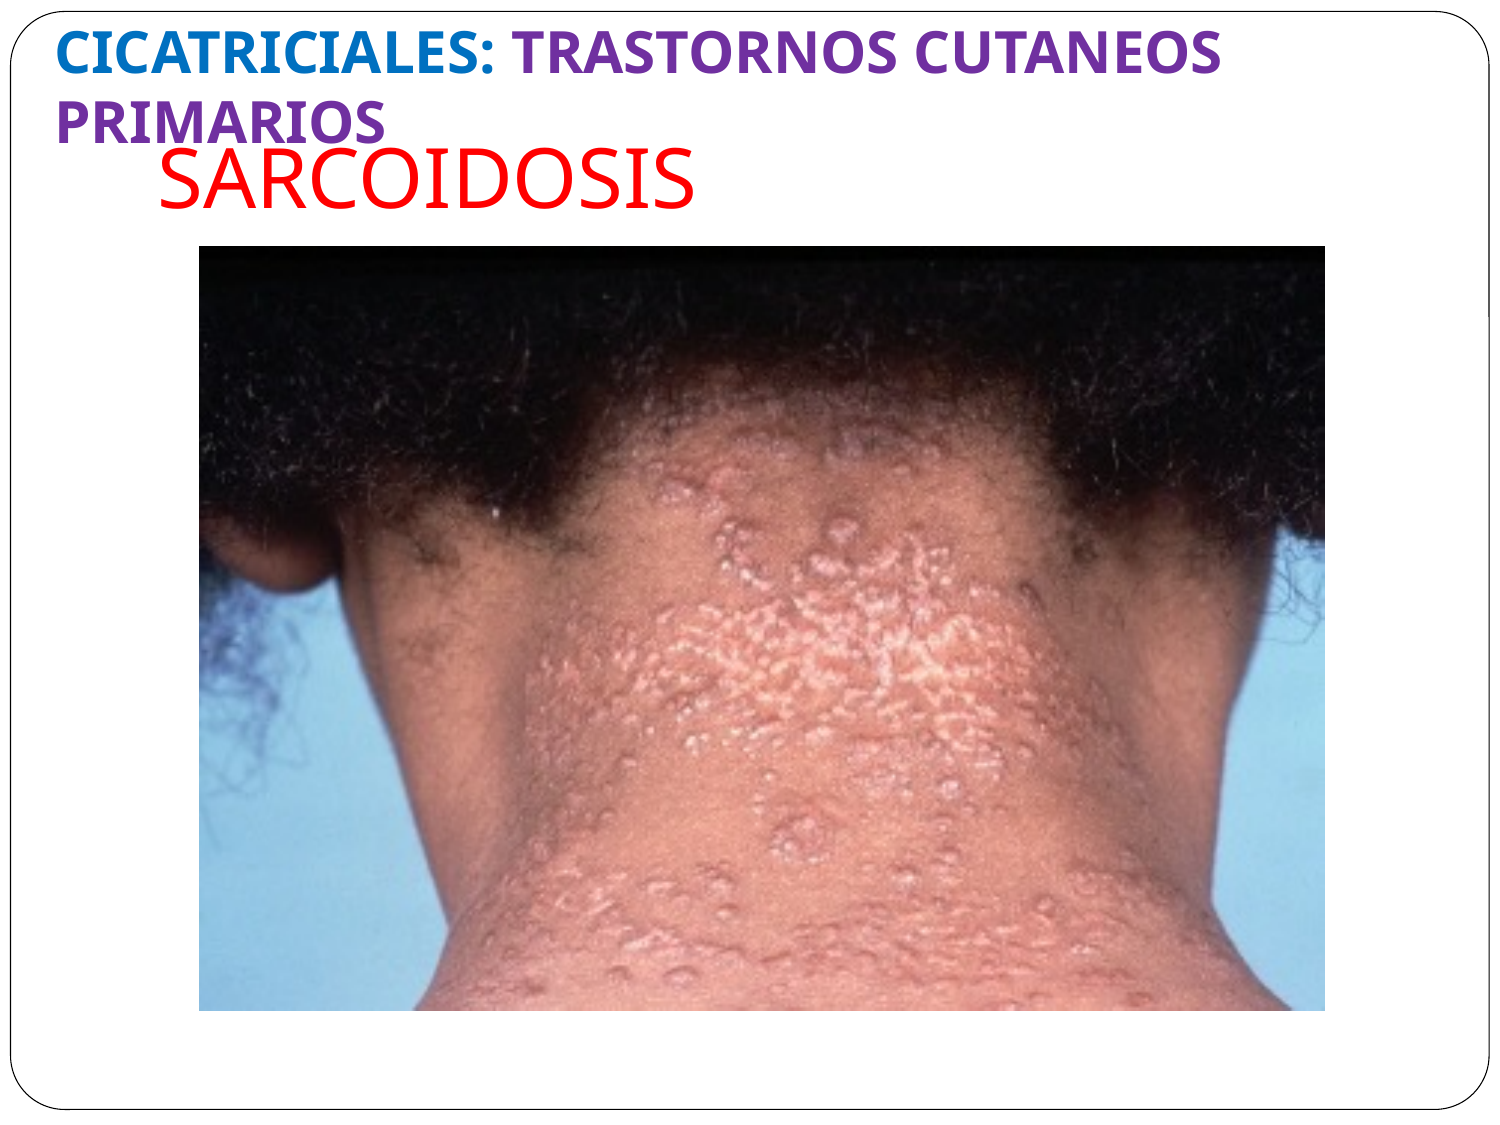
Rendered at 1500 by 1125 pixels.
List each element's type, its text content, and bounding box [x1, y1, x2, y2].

text_box CICATRICIALES: TRASTORNOS CUTANEOS PRIMARIOS [46, 6, 1425, 233]
picture [198, 245, 1325, 1012]
